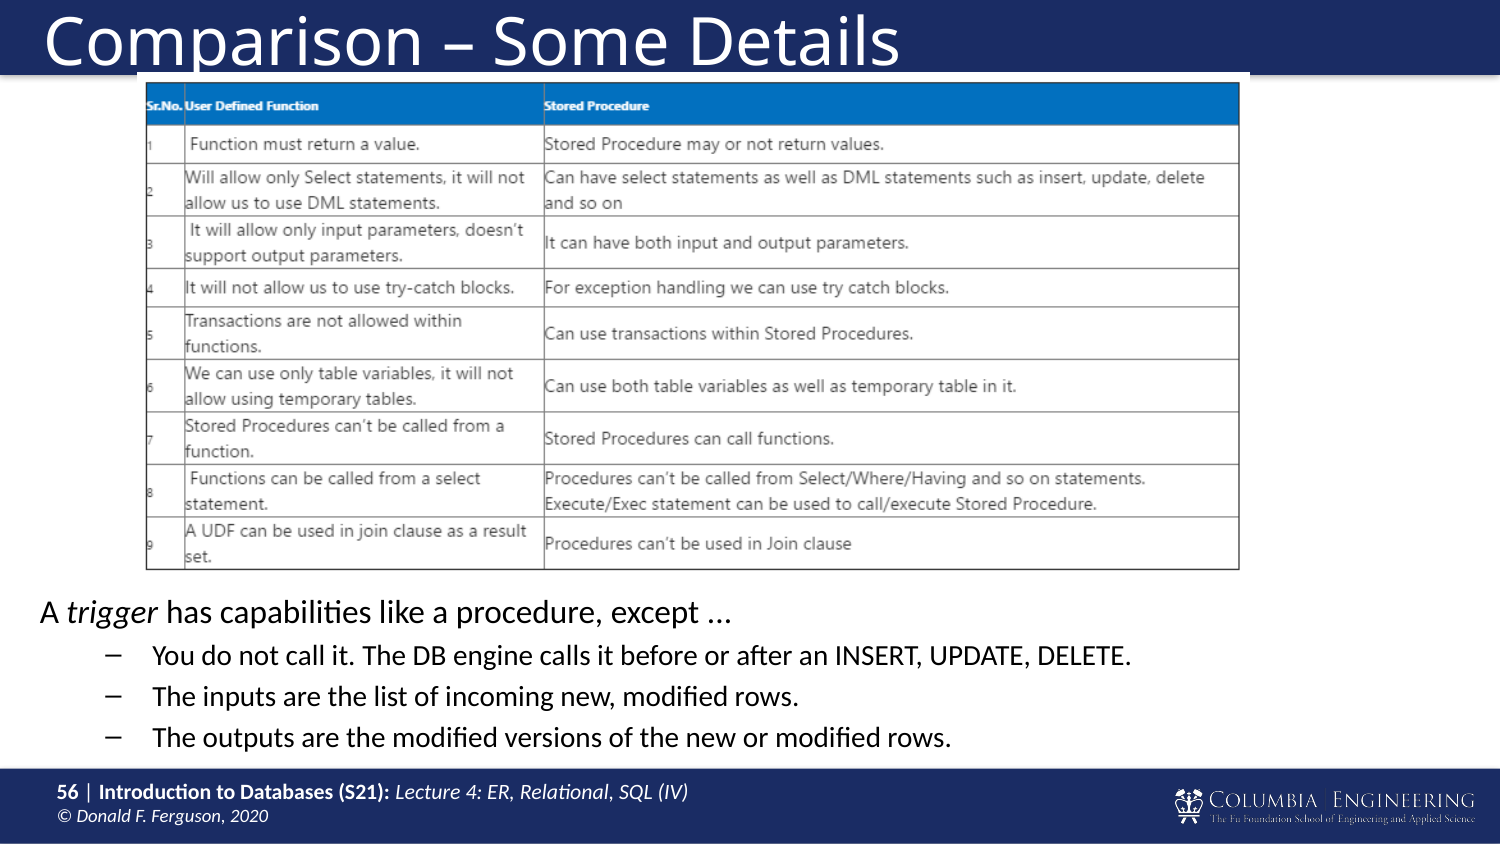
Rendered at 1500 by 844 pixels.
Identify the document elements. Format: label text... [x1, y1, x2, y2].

list A trigger has capabilities like a procedure, except ... You do not call it. The DB engine calls it before or after an INSERT, UPDATE, DELETE. The inputs are the list of incoming new, modified rows. The outputs are the modified versions of the new or modified rows. [24, 583, 1475, 760]
picture [137, 72, 1251, 584]
title Comparison – Some Details [28, 0, 1450, 73]
